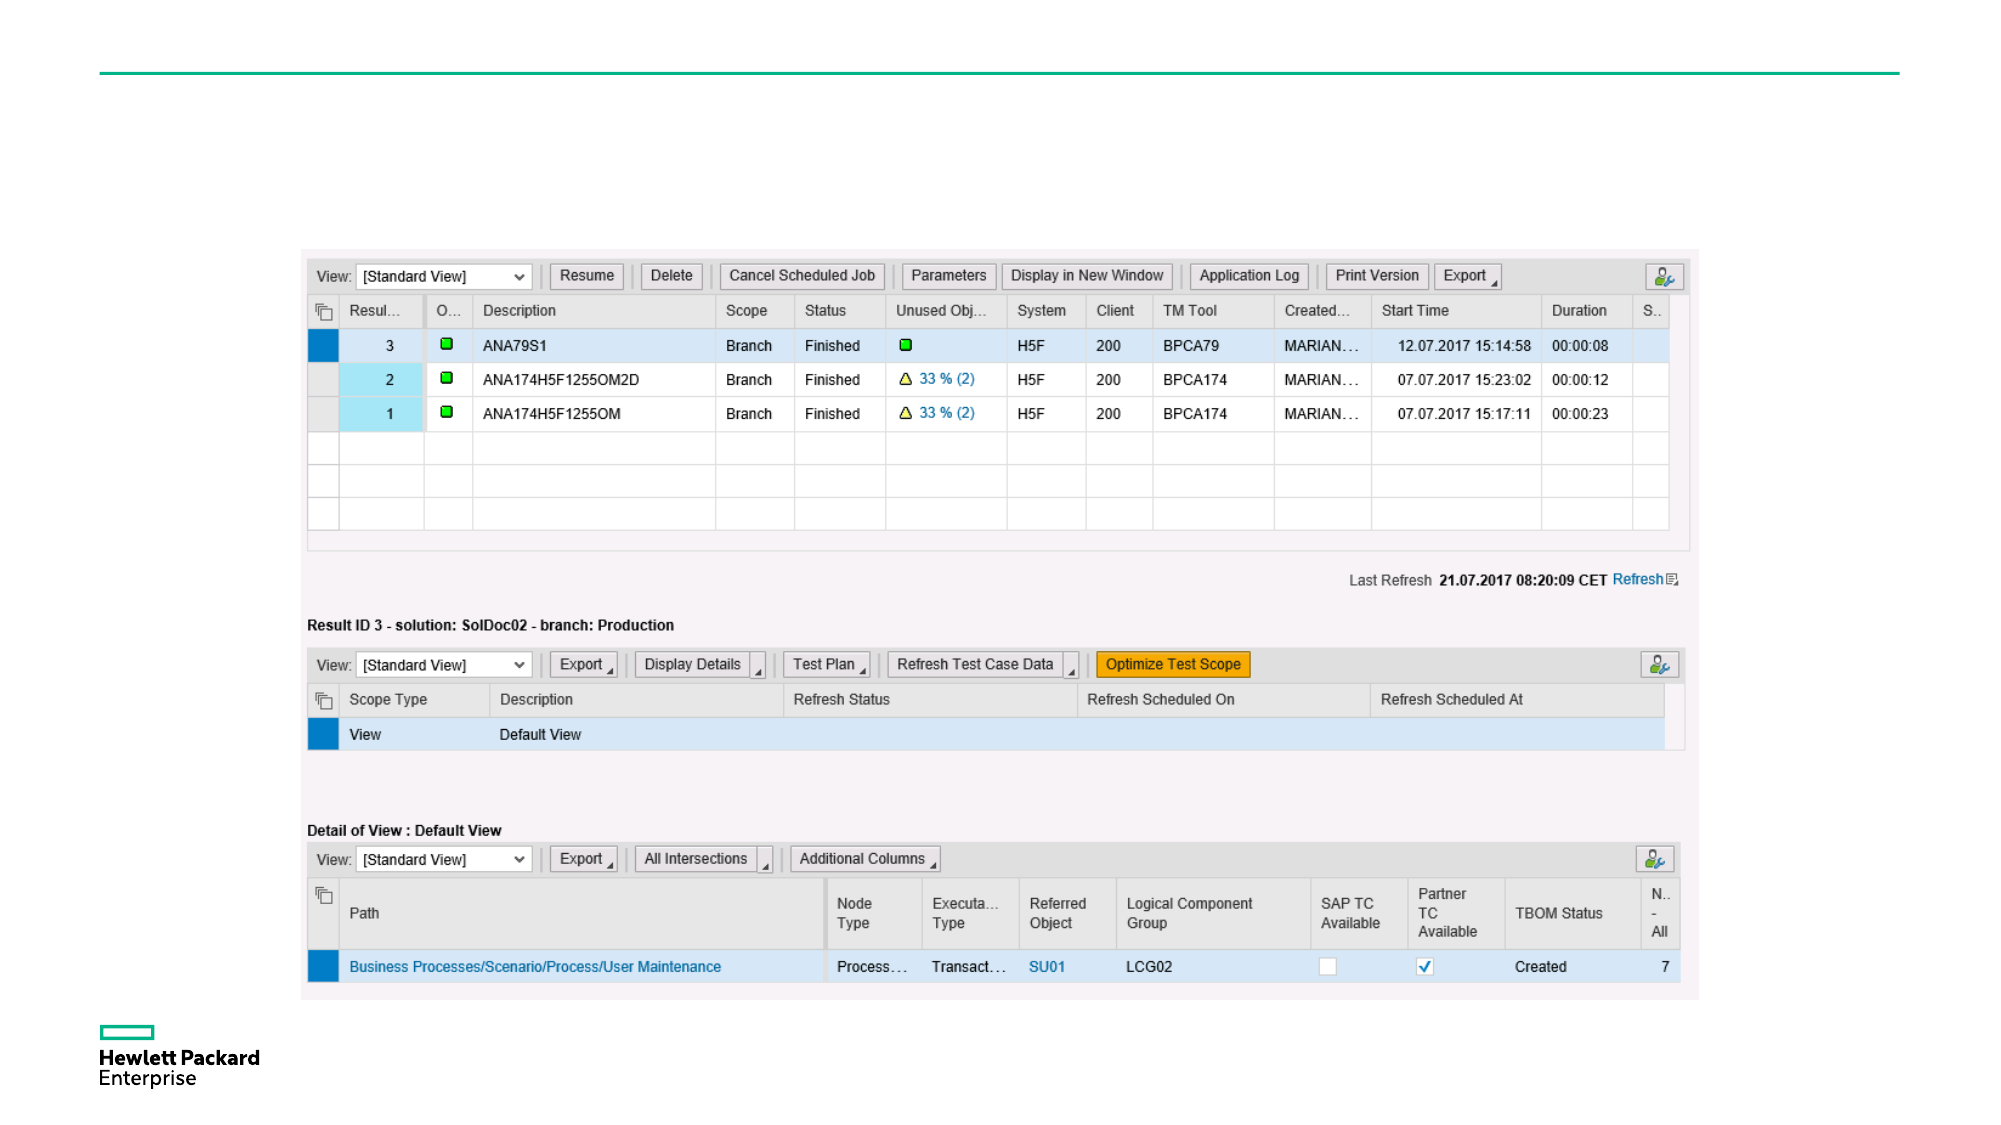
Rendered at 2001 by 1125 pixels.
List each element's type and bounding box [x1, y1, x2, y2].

list [301, 249, 1699, 1000]
